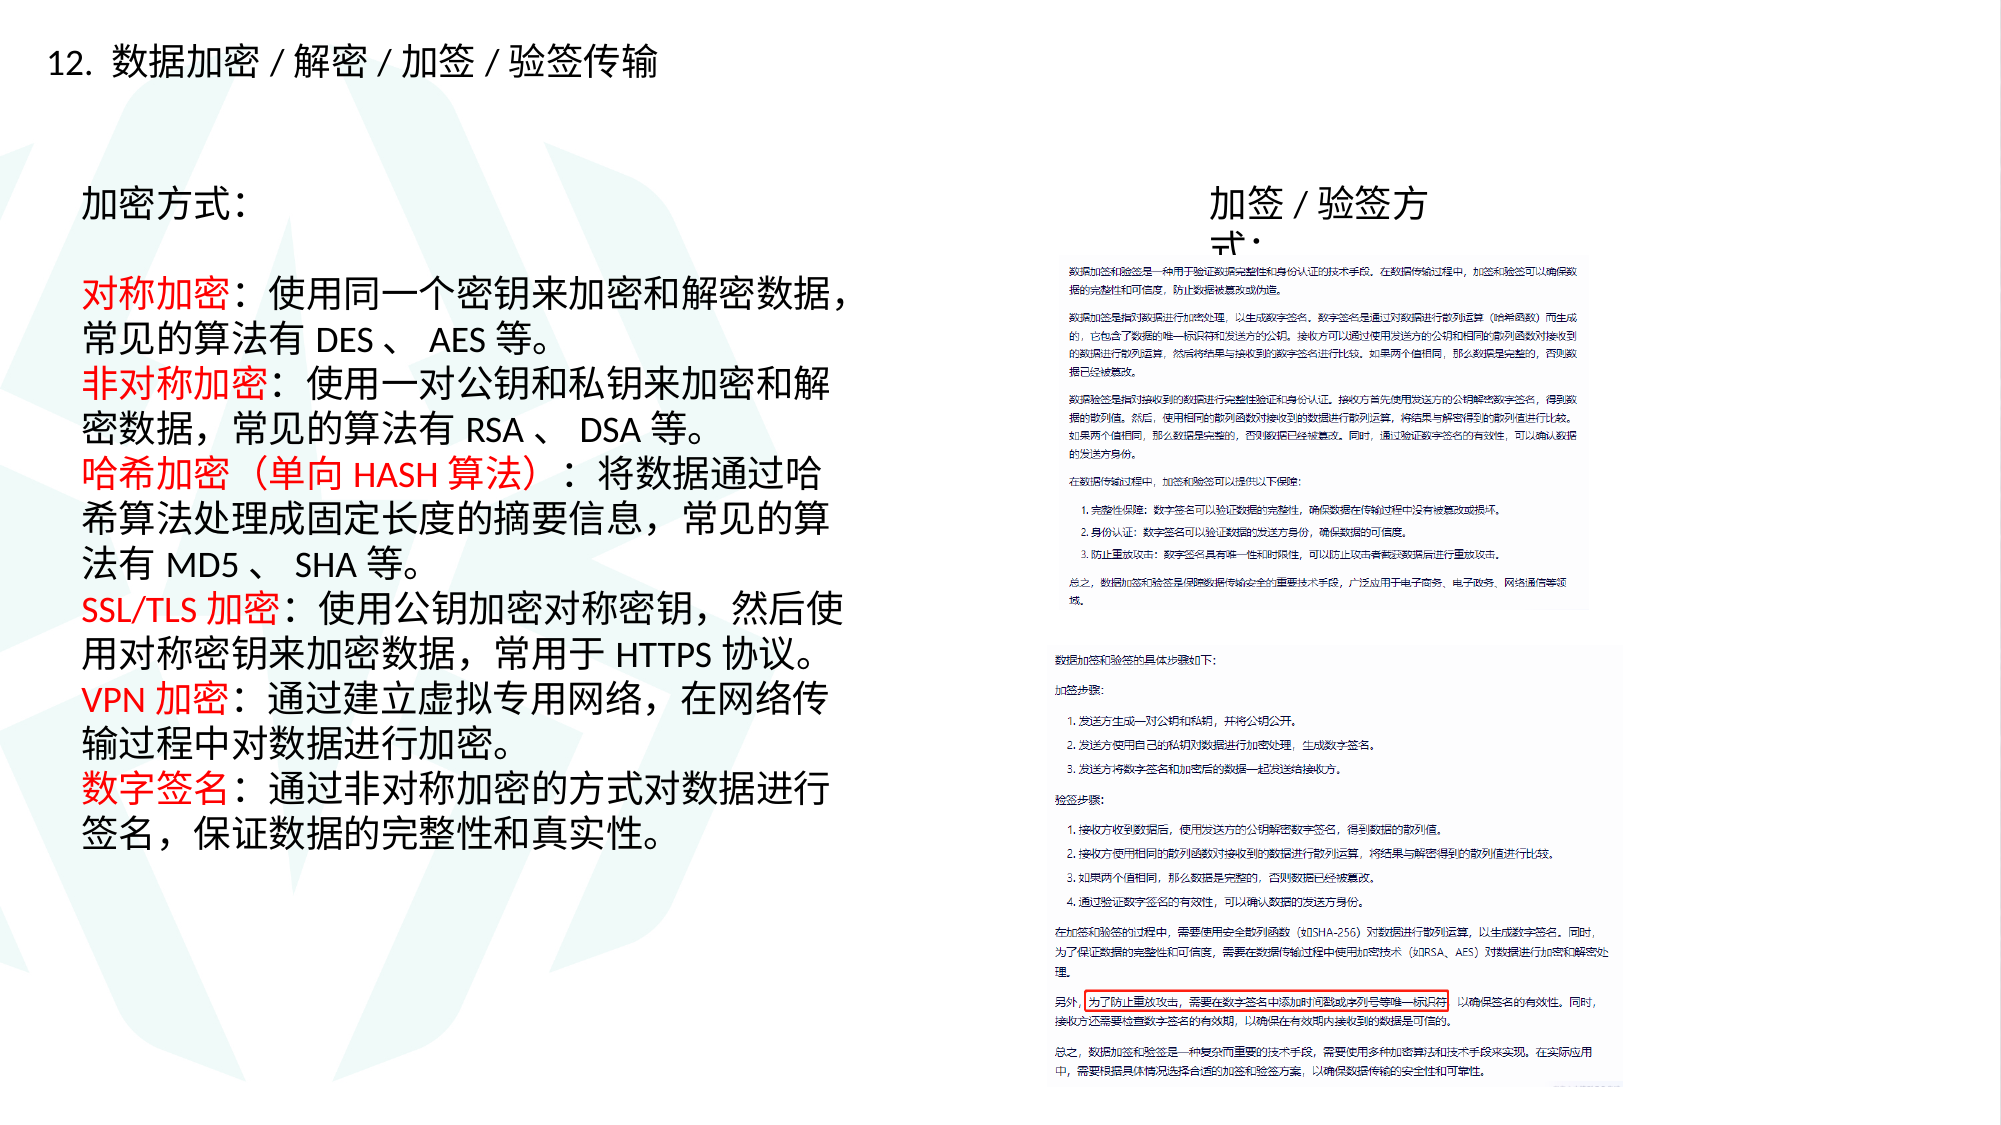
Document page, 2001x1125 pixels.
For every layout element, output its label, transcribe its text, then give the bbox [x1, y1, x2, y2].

text_box 12. 数据加密/解密/加签/验签传输 [31, 30, 698, 91]
picture [0, 0, 2001, 1125]
text_box 加密方式： 对称加密：使用同一个密钥来加密和解密数据，常见的算法有DES、AES等。 非对称加密：使用一对公钥和私钥来加密和解密数据，常见的算法有RSA、DSA等。 哈希加密（单向HASH算法）：将数据通过哈希算法处理成固定长度的摘要信息，常见的算法有MD5、SHA等。 SSL/TLS加密：使用公钥加密对称密钥，然后使用对称密钥来加密数据，常用于HTTPS协议。 VPN加密：通过建立虚拟专用网络，在网络传输过程中对数据进行加密。 数字签名：通过非对称加密的方式对数据进行签名，保证数据的完整性和真实性。 [66, 172, 861, 863]
text_box 加签/验签方式： [1194, 172, 1476, 255]
